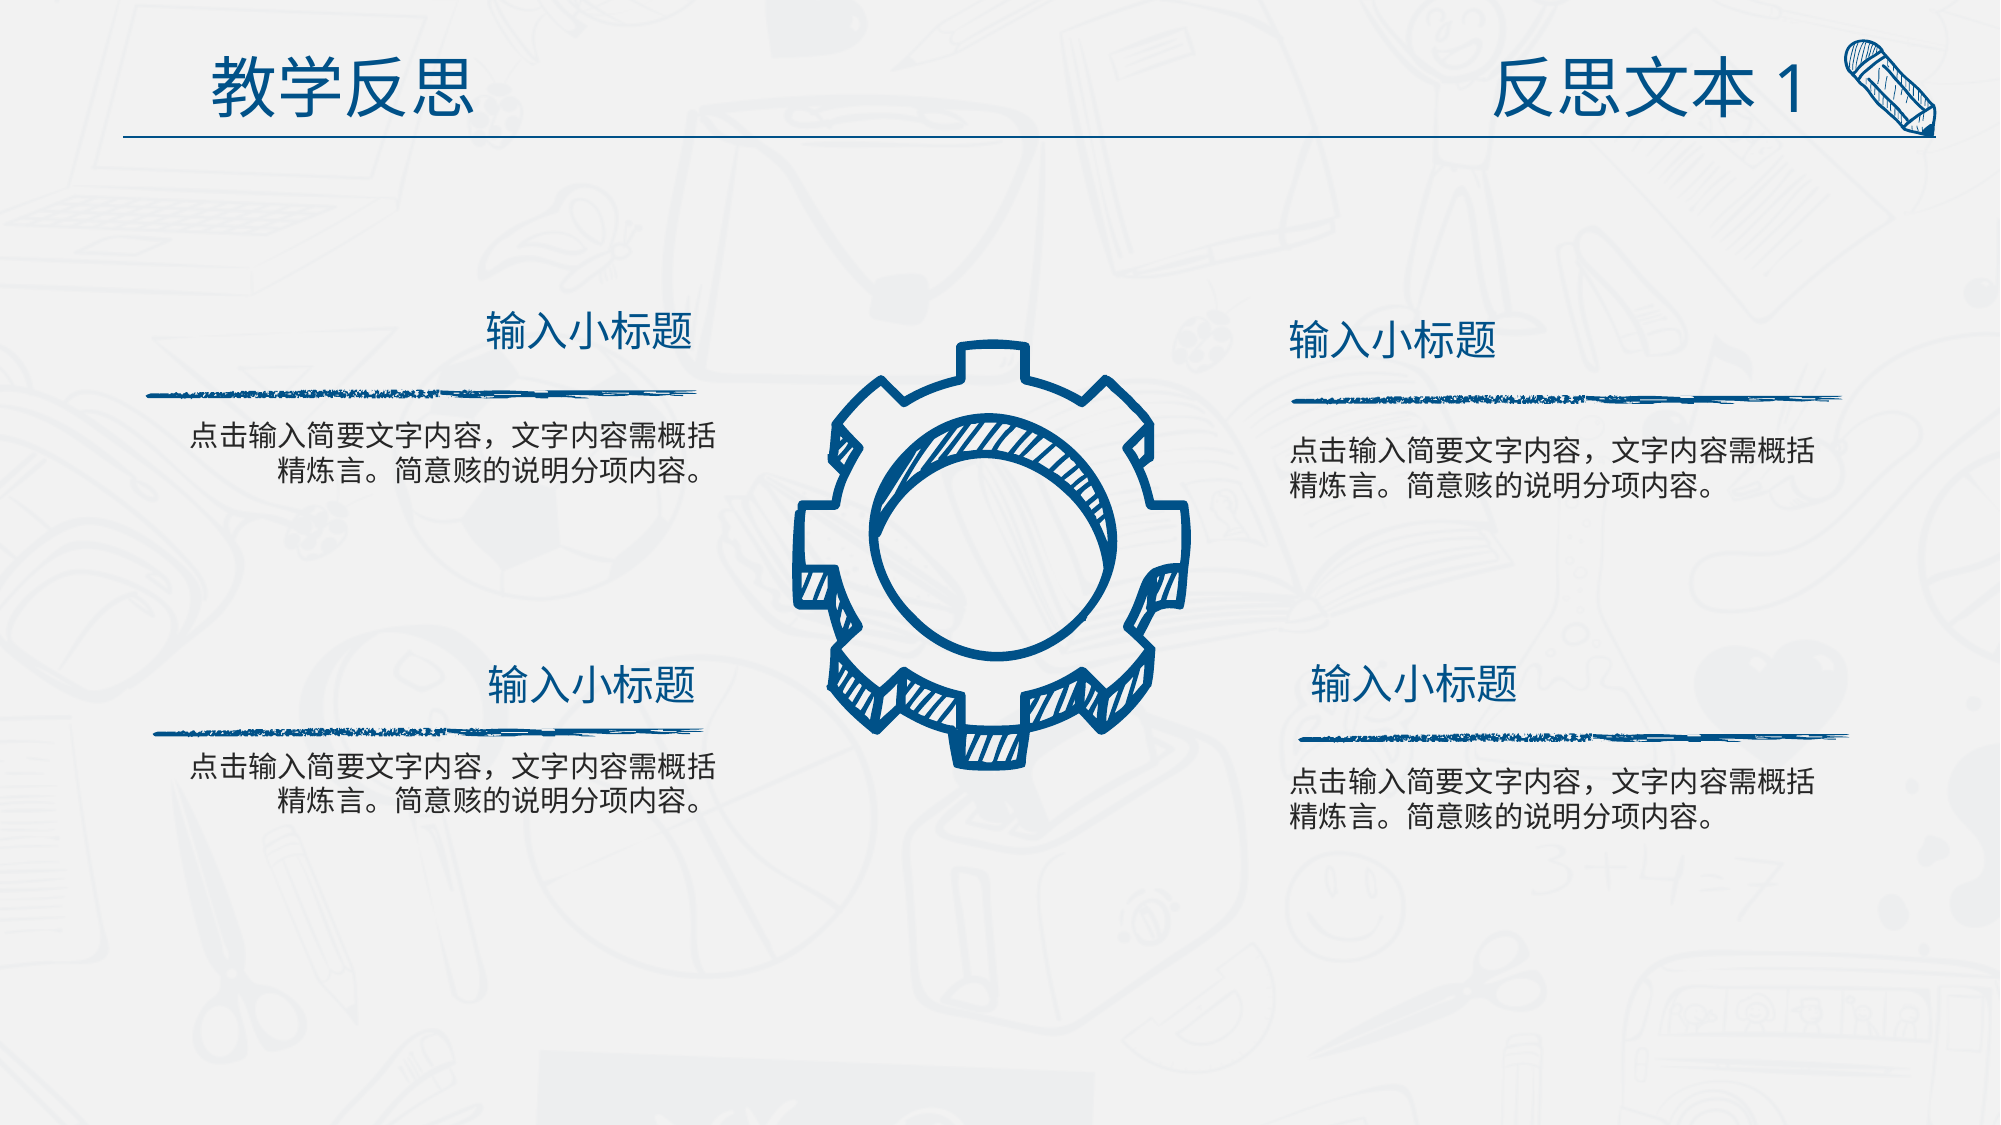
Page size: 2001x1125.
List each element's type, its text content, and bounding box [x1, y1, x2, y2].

text_box 反思文本1 [1475, 48, 1925, 118]
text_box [1291, 395, 1843, 405]
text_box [152, 727, 704, 738]
text_box 输入小标题 [472, 651, 763, 717]
text_box 输入小标题 [1295, 650, 1585, 716]
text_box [1298, 733, 1850, 744]
text_box 教学反思 [195, 48, 645, 118]
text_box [792, 339, 1191, 771]
text_box 点击输入简要文字内容，文字内容需概括精炼言。简意赅的说明分项内容。 [152, 410, 732, 495]
text_box 输入小标题 [470, 297, 760, 362]
text_box 点击输入简要文字内容，文字内容需概括精炼言。简意赅的说明分项内容。 [1274, 425, 1843, 510]
text_box 输入小标题 [1273, 306, 1564, 372]
text_box 点击输入简要文字内容，文字内容需概括精炼言。简意赅的说明分项内容。 [152, 740, 732, 826]
text_box 点击输入简要文字内容，文字内容需概括精炼言。简意赅的说明分项内容。 [1274, 755, 1843, 841]
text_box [145, 389, 697, 400]
